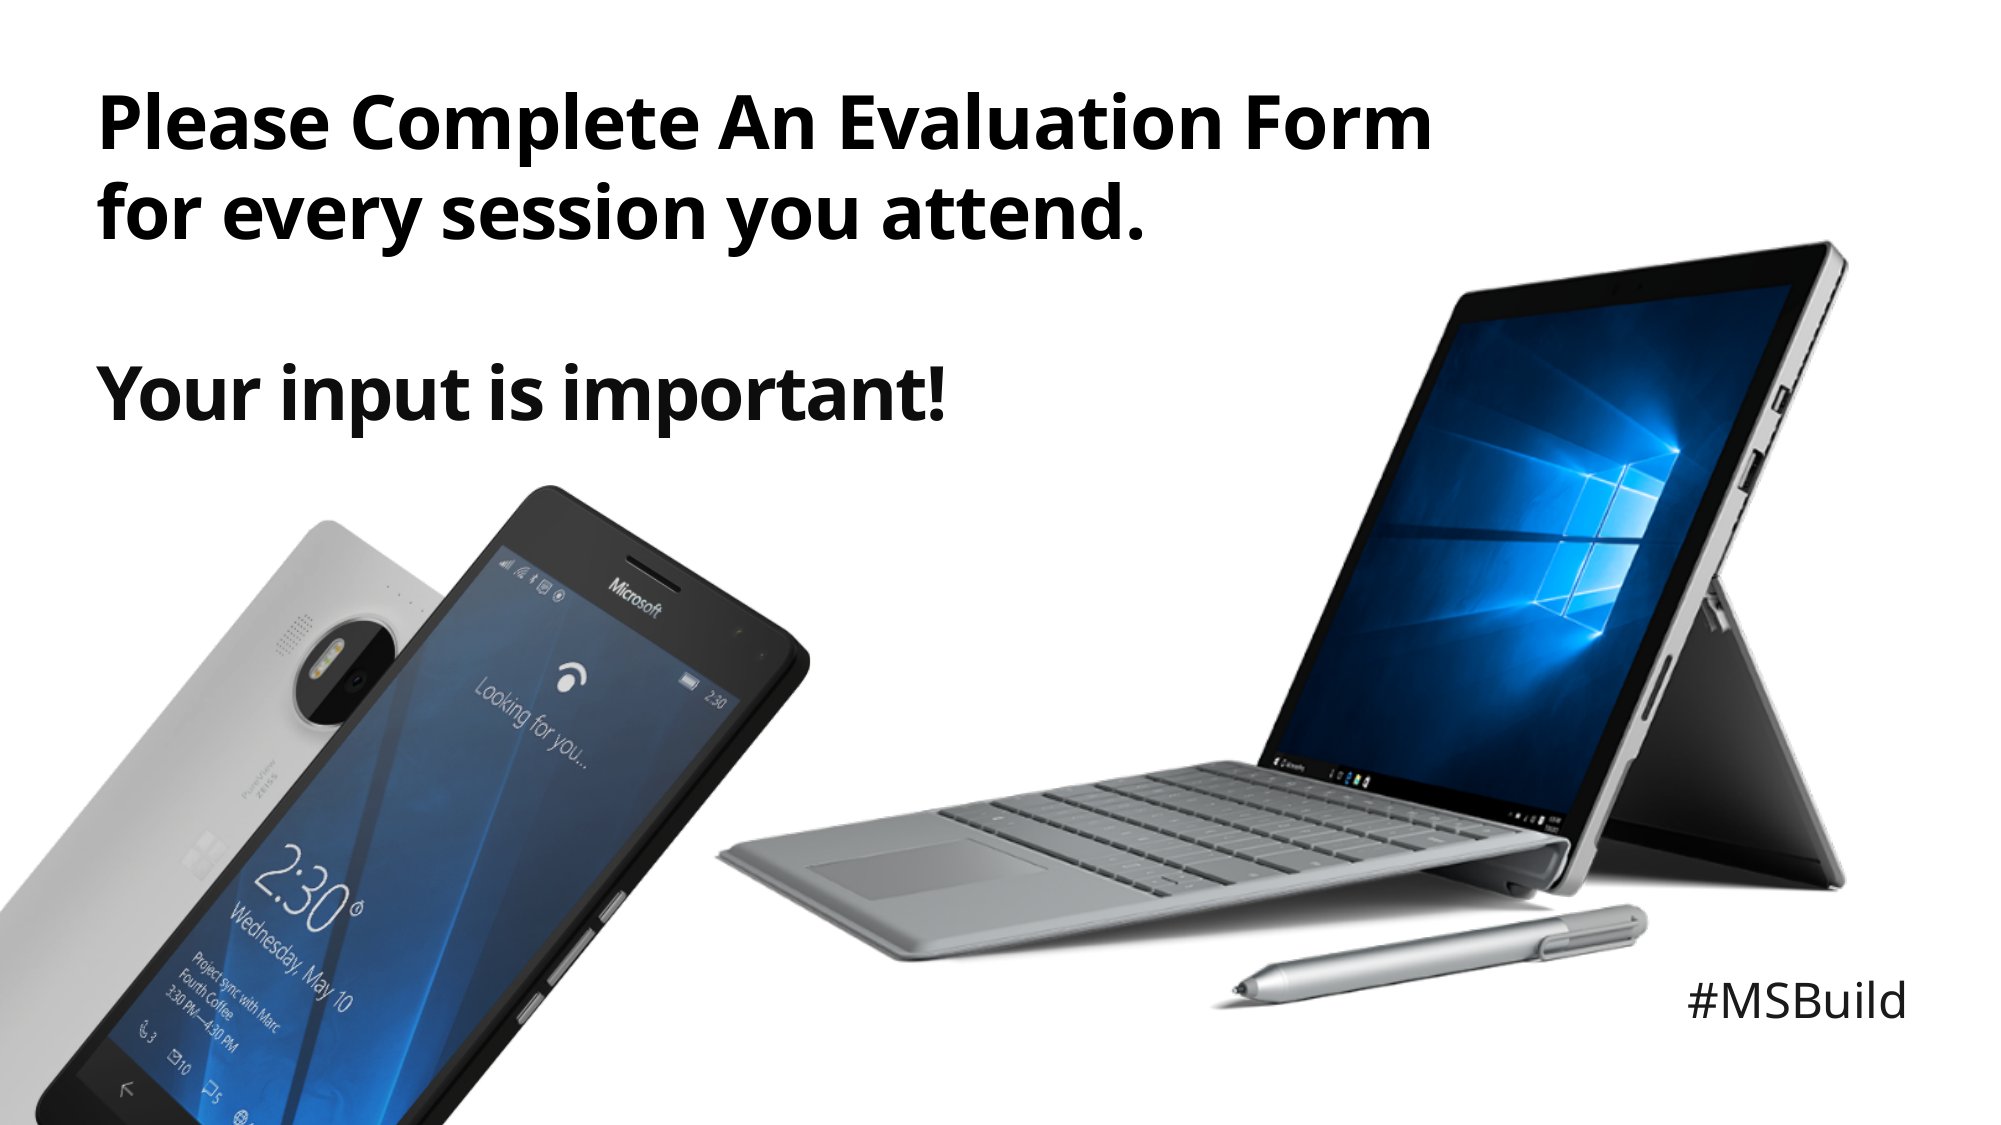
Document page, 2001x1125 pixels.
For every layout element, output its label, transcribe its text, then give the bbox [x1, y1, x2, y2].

picture [0, 121, 1886, 1125]
text_box #MSBuild [1886, 968, 1909, 1028]
title Please Complete An Evaluation Form for every session you attend. Your input is important! [96, 75, 1904, 439]
